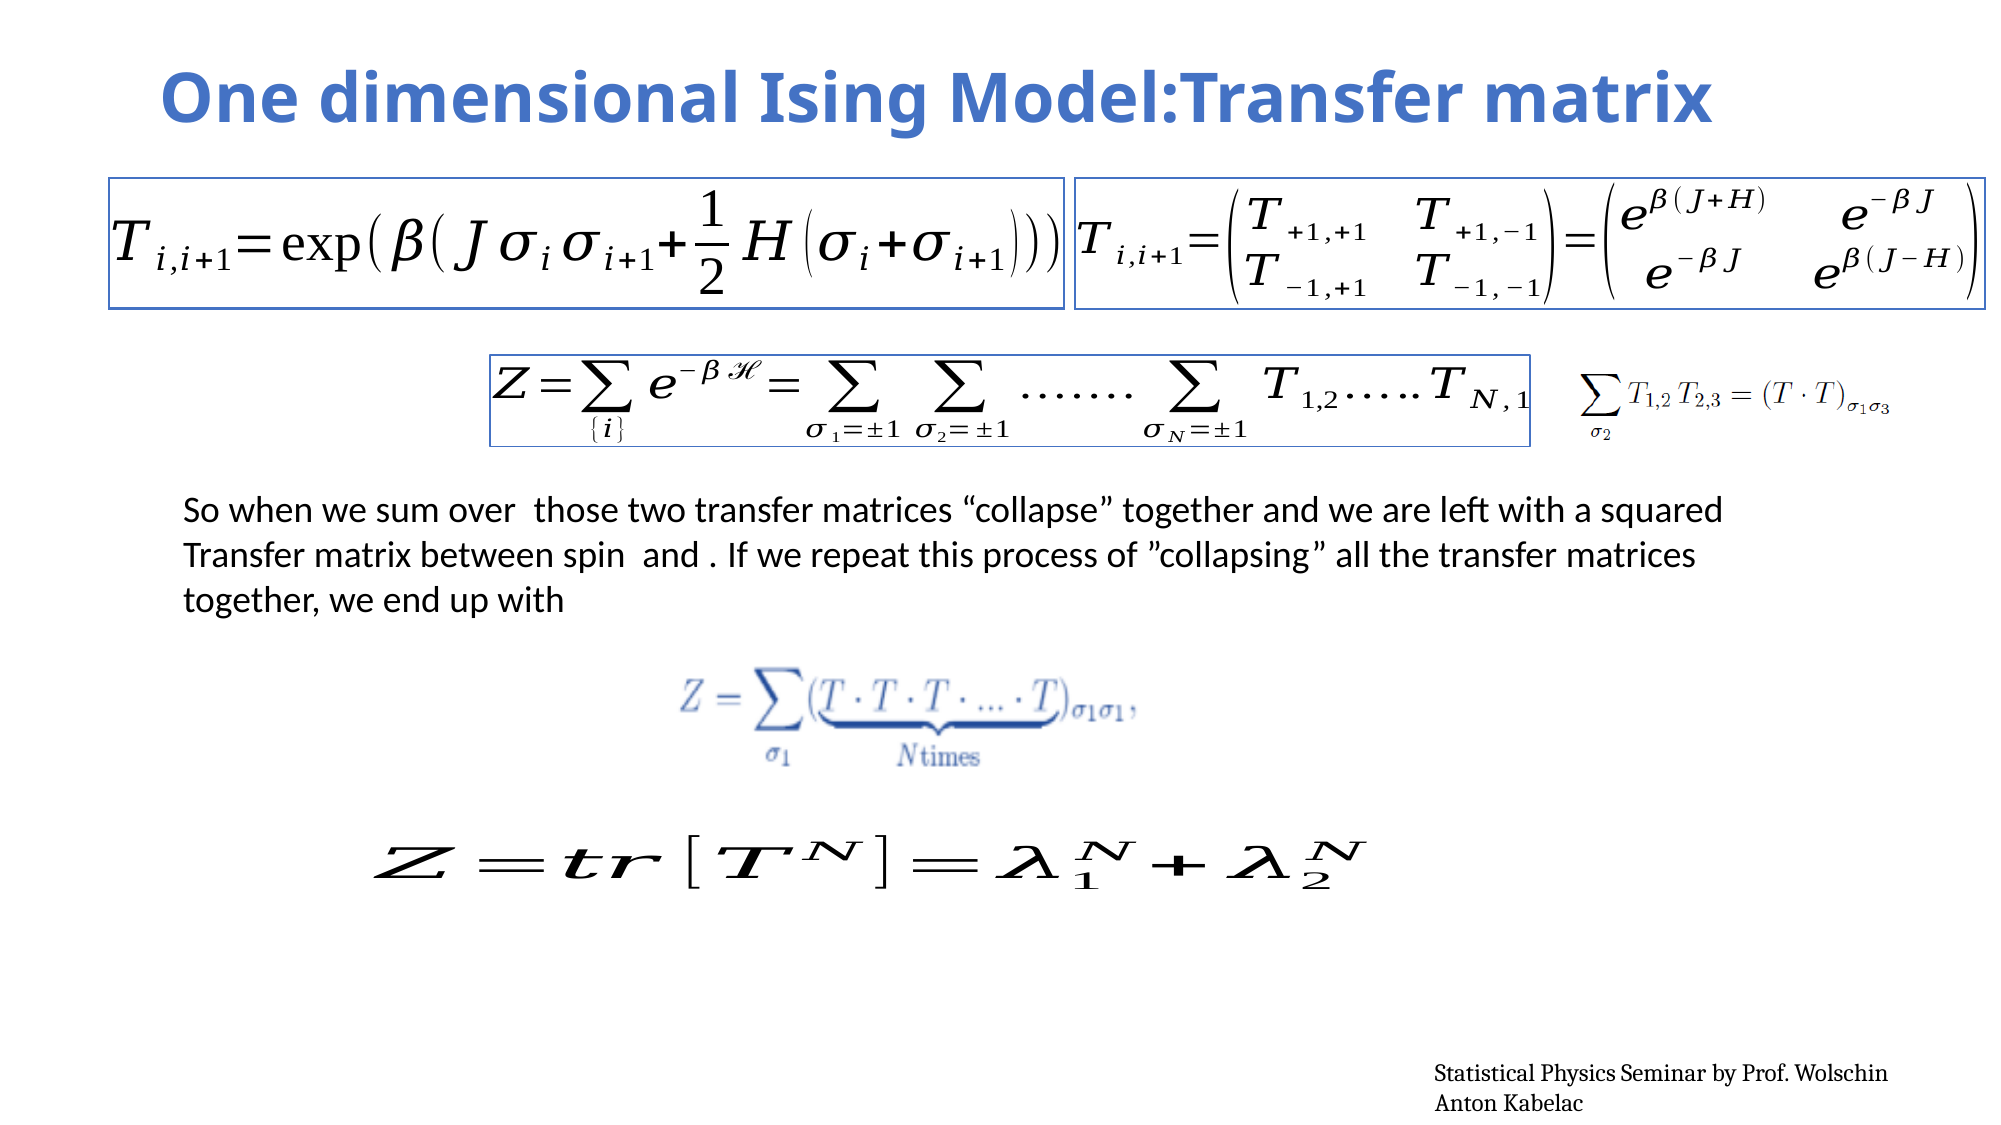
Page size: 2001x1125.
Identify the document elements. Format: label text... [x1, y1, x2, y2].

picture [662, 629, 1171, 781]
text_box Statistical Physics Seminar by Prof. Wolschin Anton Kabelac [1419, 1049, 1952, 1124]
picture [1564, 355, 1893, 457]
text_box One dimensional Ising Model:Transfer matrix [144, 52, 1796, 149]
